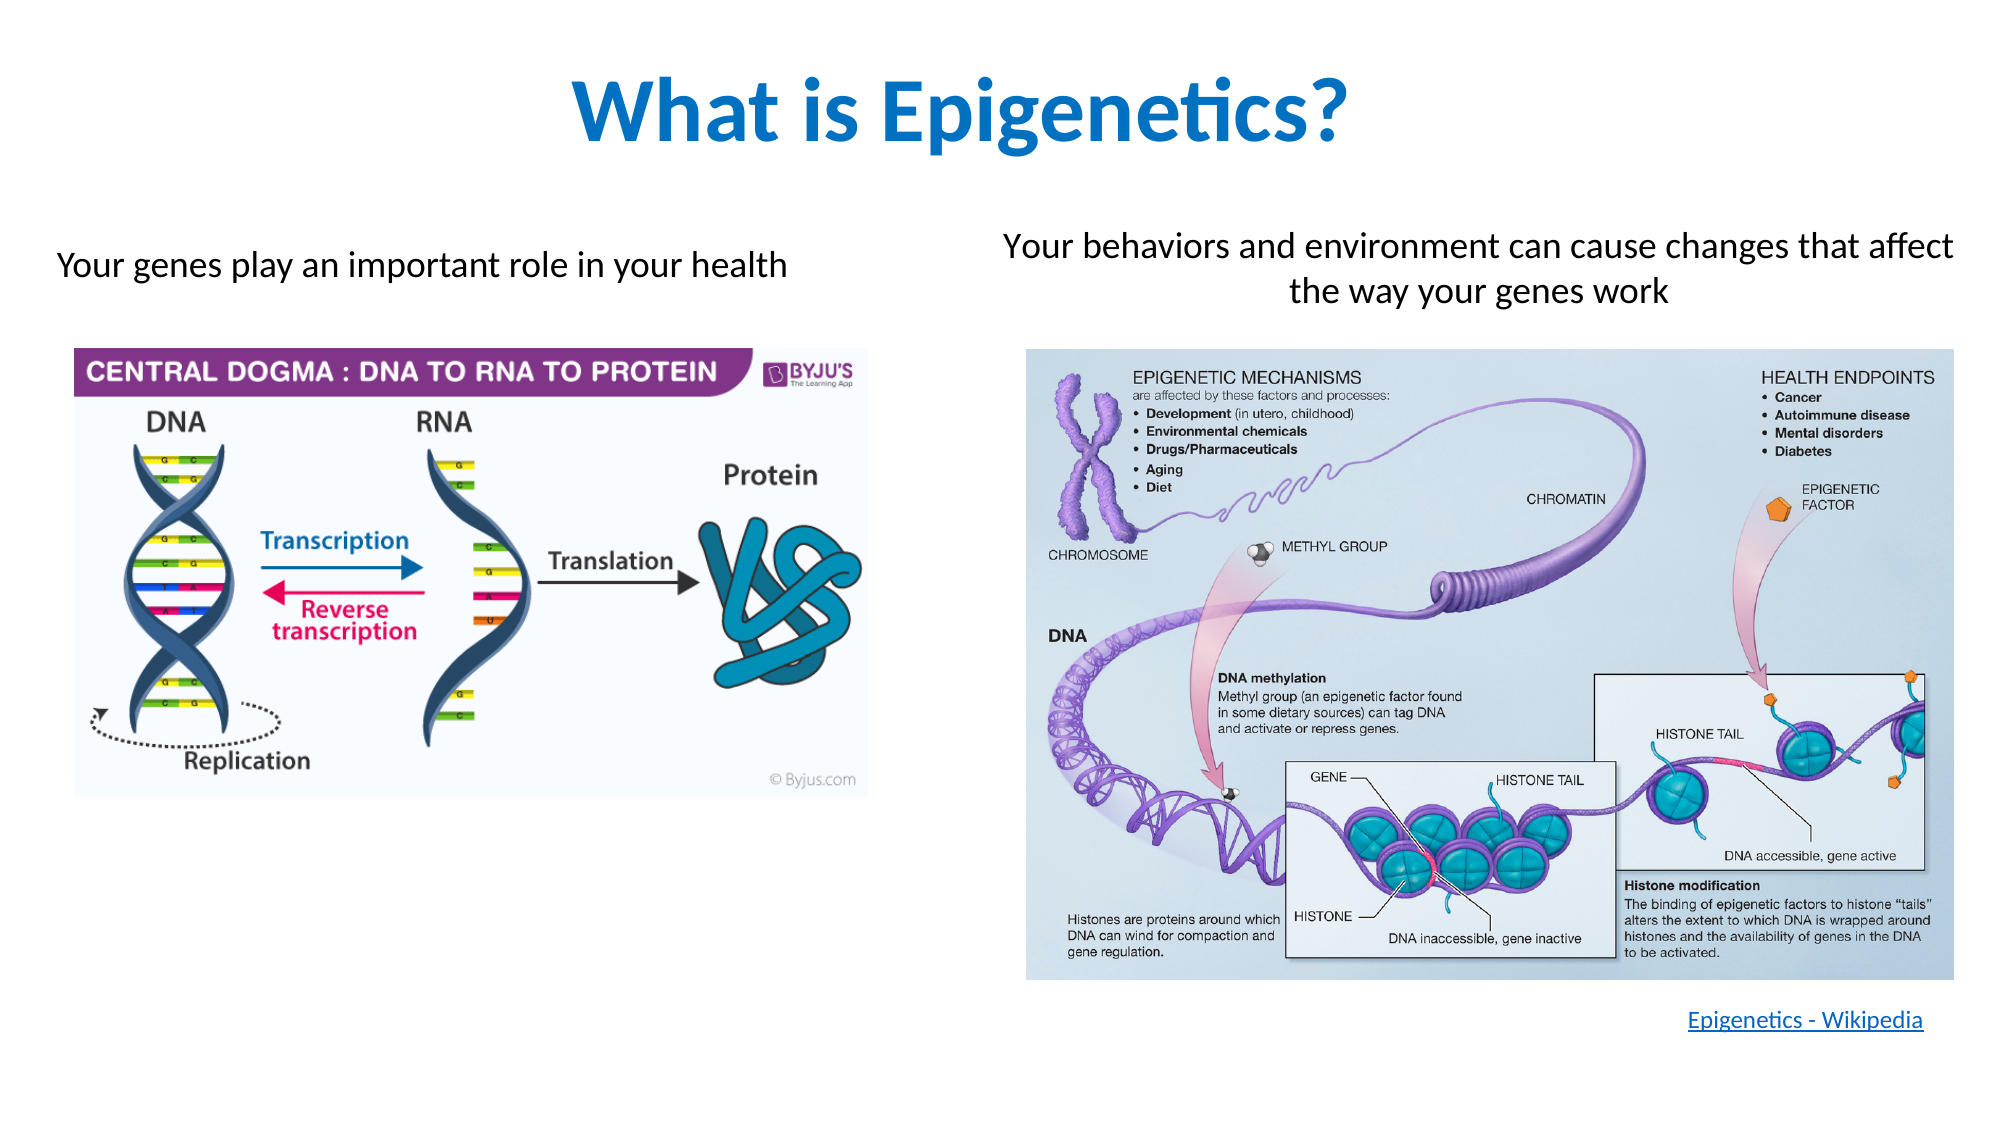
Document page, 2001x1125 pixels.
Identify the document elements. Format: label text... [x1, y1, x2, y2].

picture [1026, 349, 1954, 980]
title What is Epigenetics? [61, 50, 1863, 174]
text_box Your genes play an important role in your health [42, 232, 979, 293]
text_box Your behaviors and environment can cause changes that affect the way your genes work [979, 214, 1980, 319]
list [74, 348, 868, 798]
text_box Epigenetics - Wikipedia [1673, 996, 1948, 1042]
